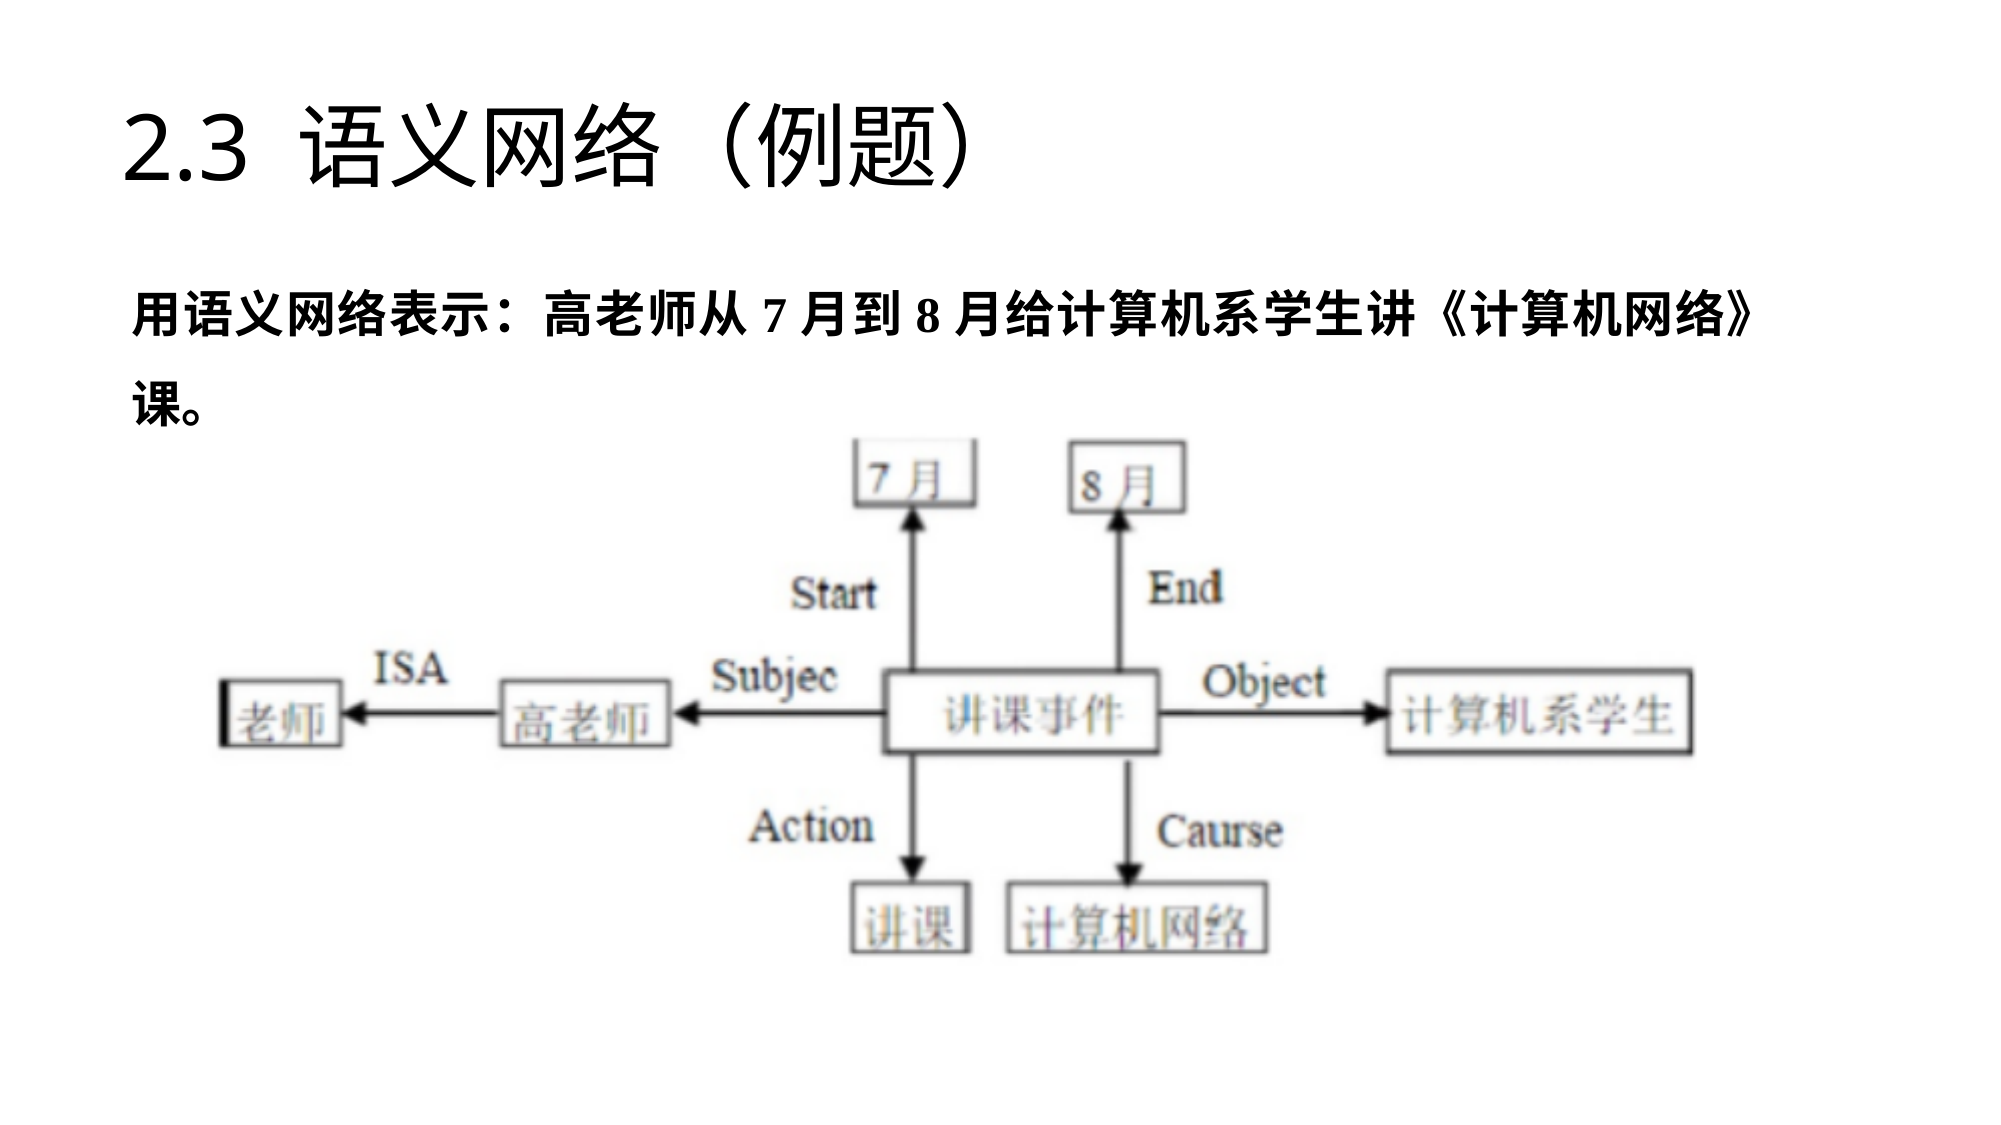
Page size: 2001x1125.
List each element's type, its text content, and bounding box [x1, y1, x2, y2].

text_box 用语义网络表示：高老师从7月到8月给计算机系学生讲《计算机网络》课。 [116, 244, 1792, 563]
picture [202, 405, 1735, 1009]
title 2.3 语义网络（例题） [106, 42, 1832, 260]
